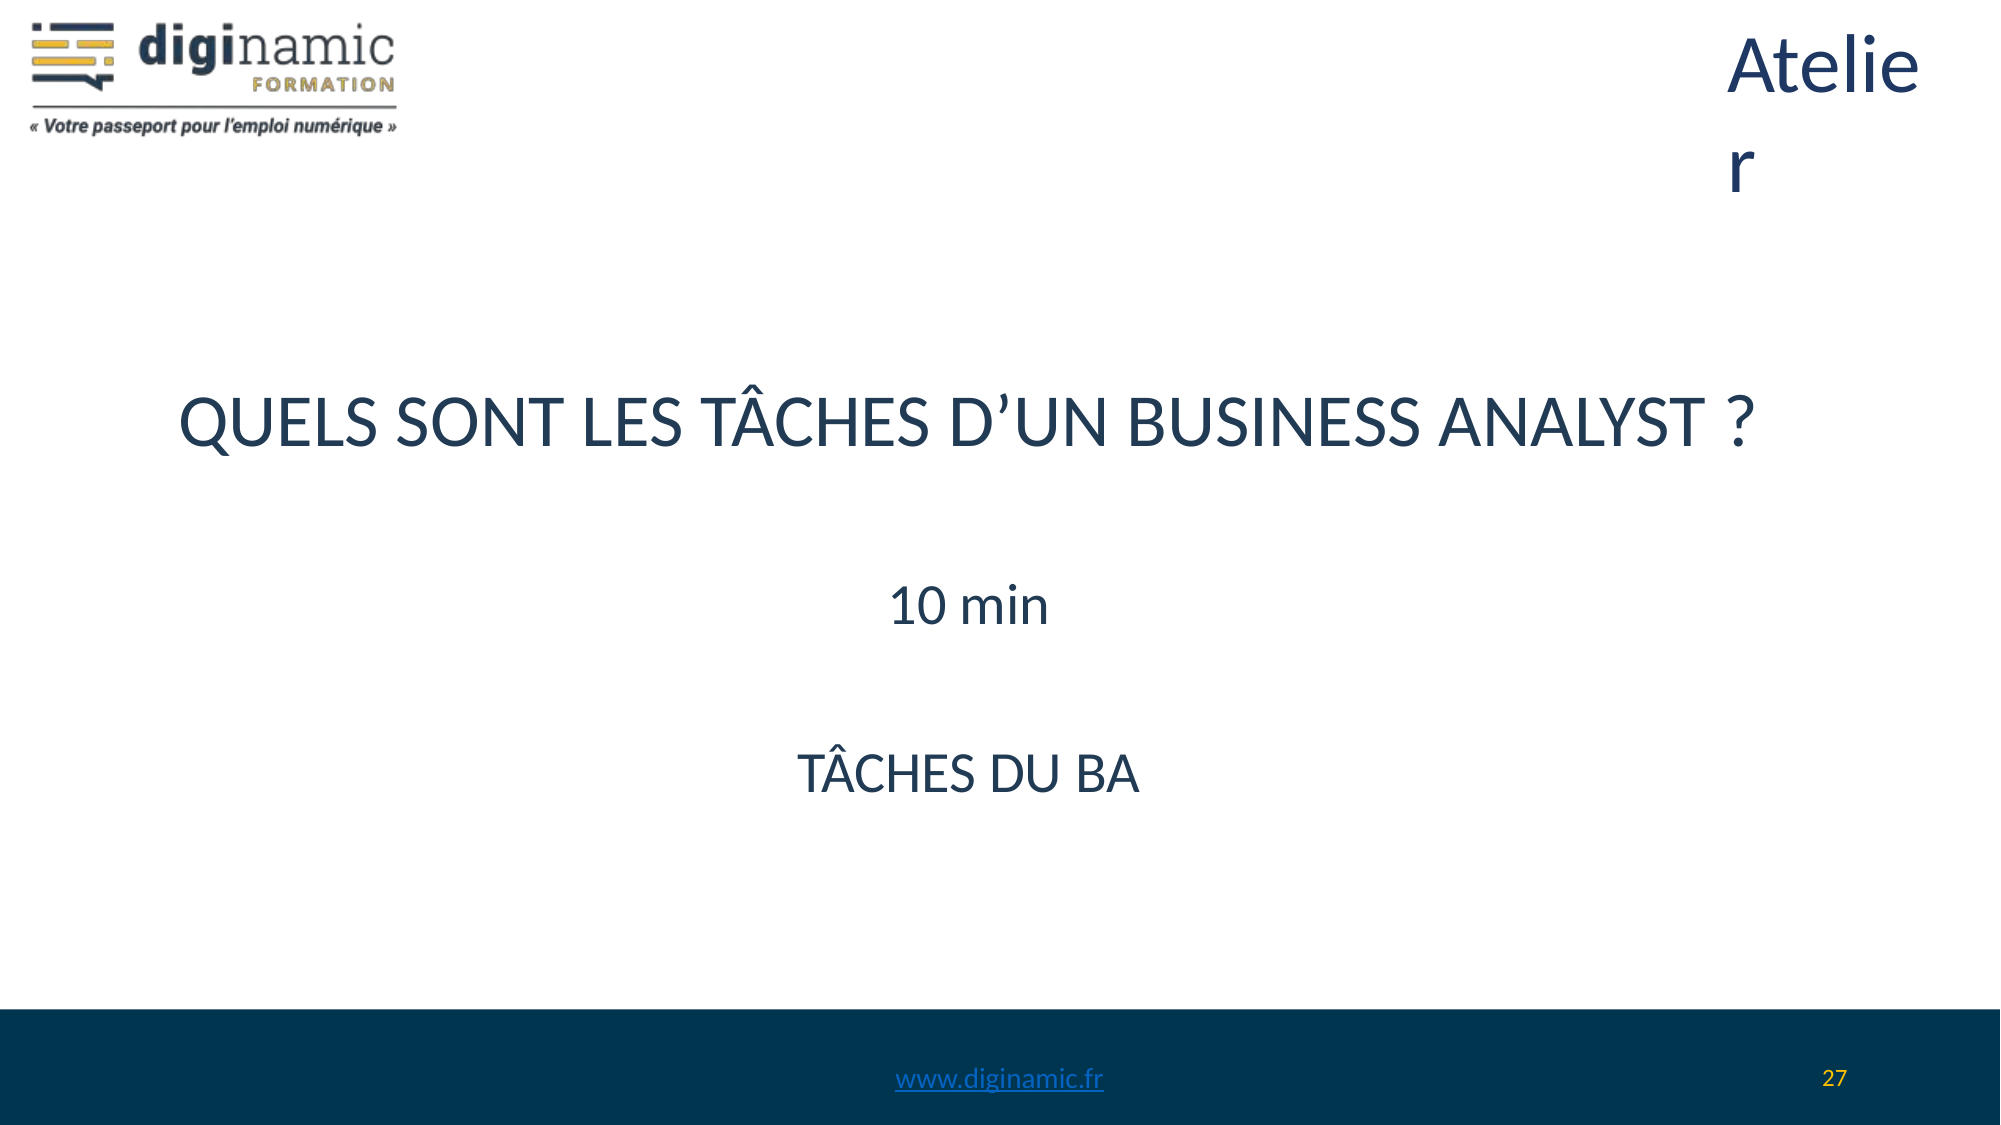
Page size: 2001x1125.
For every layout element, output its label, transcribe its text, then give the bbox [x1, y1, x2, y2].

title Atelier [1725, 7, 1947, 210]
footer www.diginamic.fr [893, 1058, 1107, 1125]
text_box QUELS SONT LES TÂCHES D’UN BUSINESS ANALYST ? 10 min TÂCHES DU BA [150, 350, 1786, 804]
slide_number ‹#› [1817, 1060, 1852, 1125]
picture [15, 20, 414, 138]
